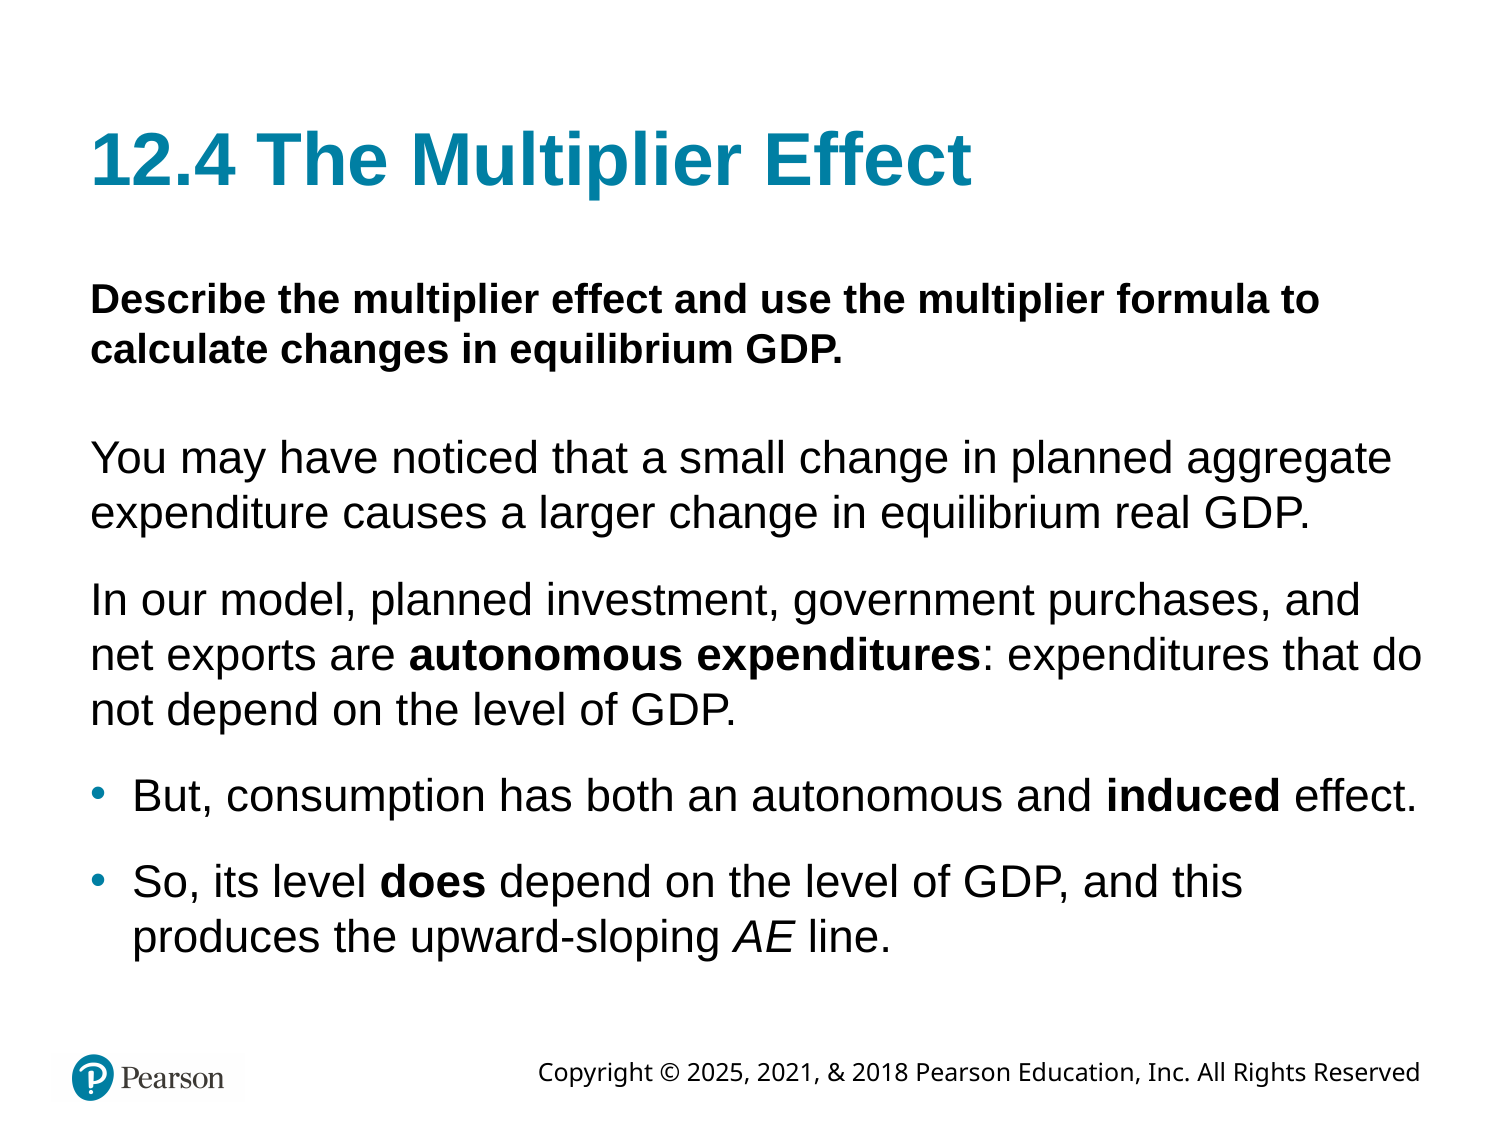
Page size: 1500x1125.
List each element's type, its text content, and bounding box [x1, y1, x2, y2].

title 12.4 The Multiplier Effect [75, 35, 1425, 216]
list You may have noticed that a small change in planned aggregate expenditure causes a larger change in equilibrium real G D P. In our model, planned investment, government purchases, and net exports are autonomous expenditures: expenditures that do not depend on the level of G D P. But, consumption has both an autonomous and induced effect. So, its level does depend on the level of G D P, and this produces the upward-sloping A E line. [75, 413, 1446, 1005]
list Describe the multiplier effect and use the multiplier formula to calculate changes in equilibrium G D P. [75, 257, 1425, 388]
picture [51, 1053, 245, 1102]
